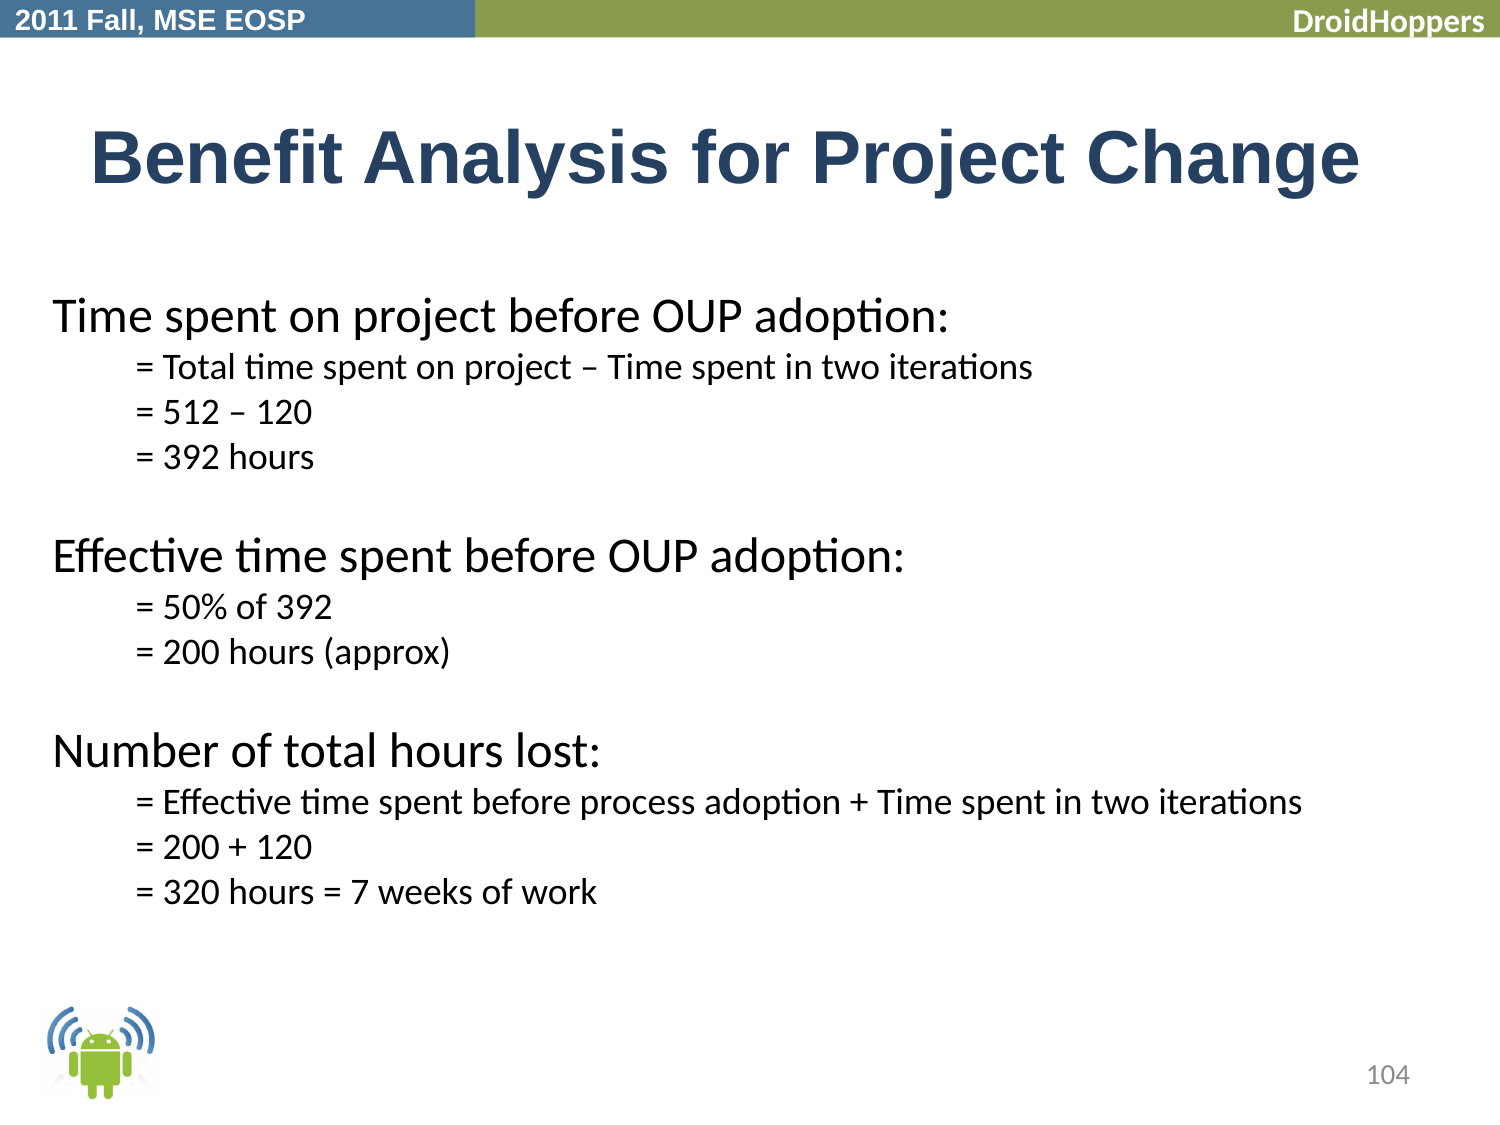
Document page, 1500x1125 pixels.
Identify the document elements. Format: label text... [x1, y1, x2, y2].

title Benefit Analysis for Project Change [75, 82, 1425, 225]
slide_number 104 [1074, 1042, 1425, 1103]
picture [37, 1006, 163, 1100]
text_box Time spent on project before OUP adoption: = Total time spent on project – Time spent in two iterations = 512 – 120 = 392 hours Effective time spent before OUP adoption: = 50% of 392 = 200 hours (approx) Number of total hours lost: = Effective time spent before process adoption + Time spent in two iterations = 200 + 120 = 320 hours = 7 weeks of work [37, 274, 1463, 980]
